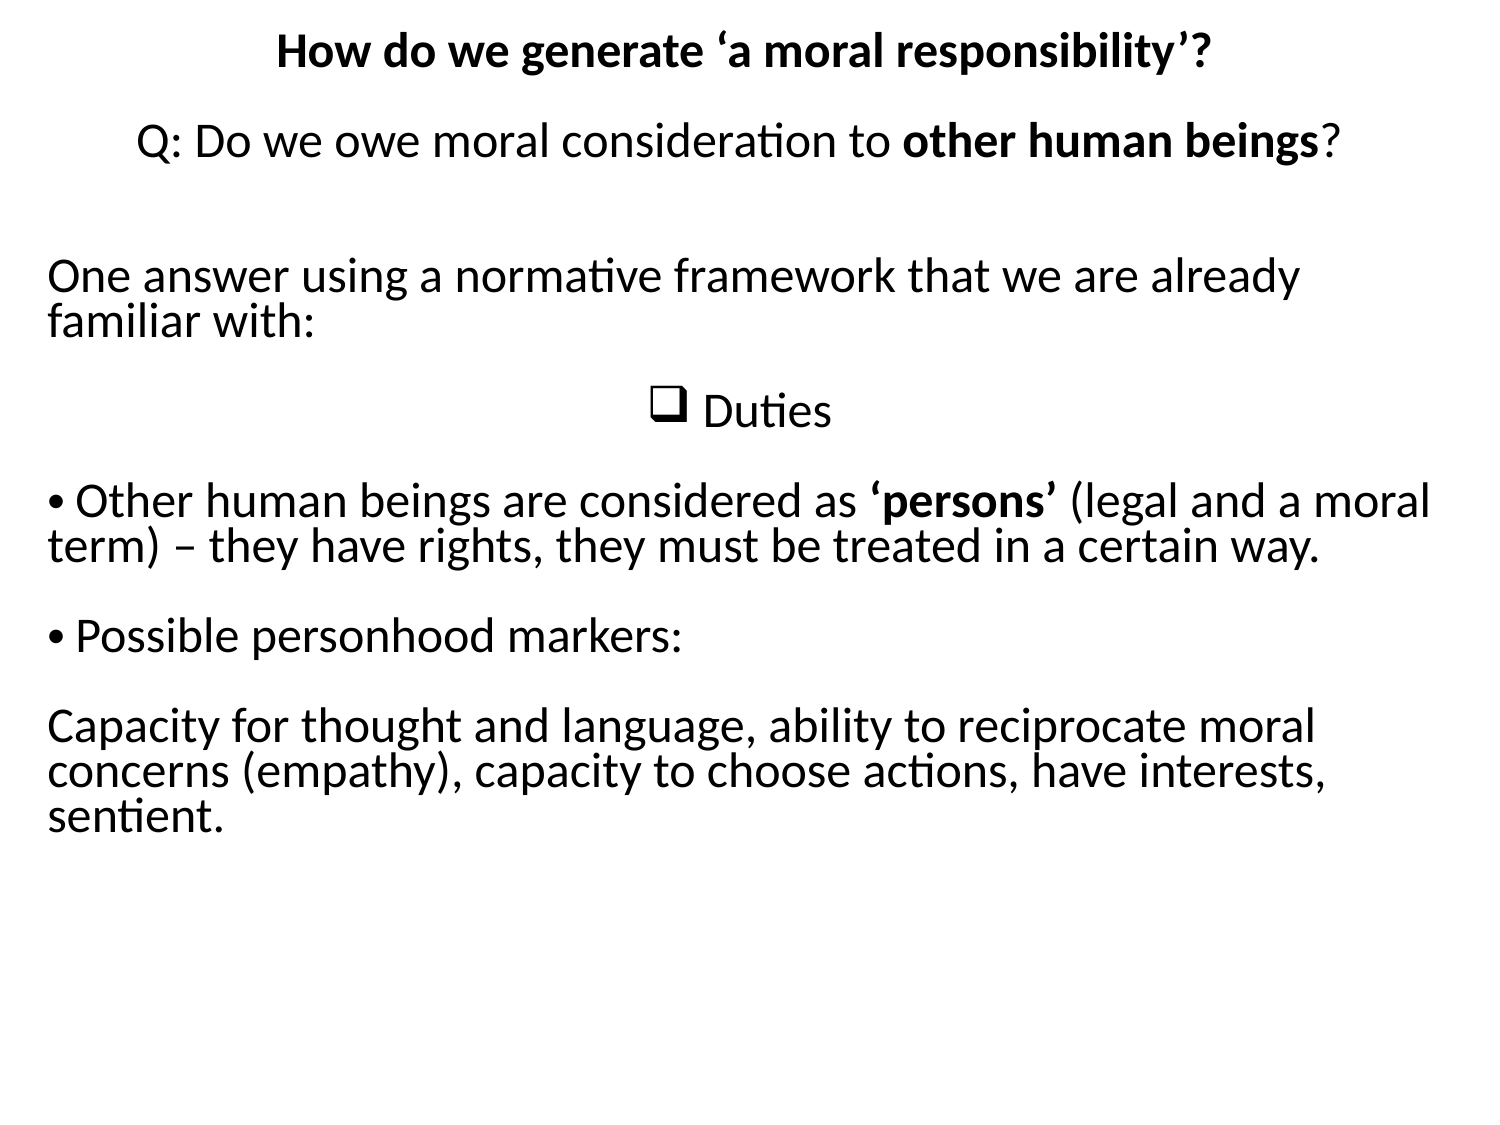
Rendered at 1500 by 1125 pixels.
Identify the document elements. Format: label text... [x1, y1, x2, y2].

list How do we generate ‘a moral responsibility’? Q: Do we owe moral consideration to other human beings? One answer using a normative framework that we are already familiar with: Duties Other human beings are considered as ‘persons’ (legal and a moral term) – they have rights, they must be treated in a certain way. Possible personhood markers: Capacity for thought and language, ability to reciprocate moral concerns (empathy), capacity to choose actions, have interests, sentient. [32, 23, 1458, 1063]
